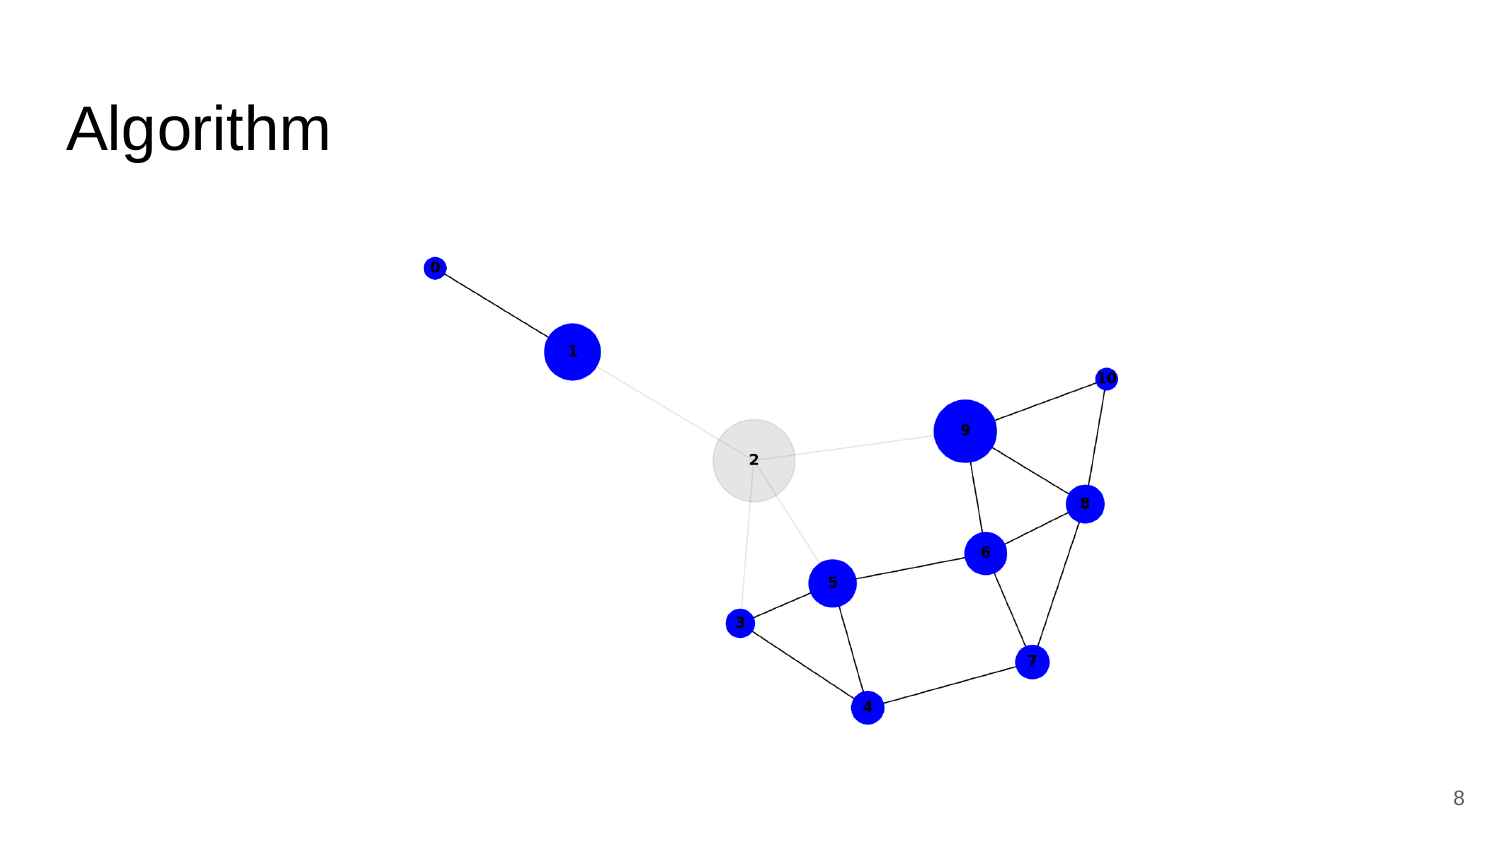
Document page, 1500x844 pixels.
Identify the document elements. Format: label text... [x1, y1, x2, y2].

slide_number 8 [1389, 764, 1480, 830]
title Algorithm [51, 72, 1449, 167]
picture [105, 166, 1395, 794]
